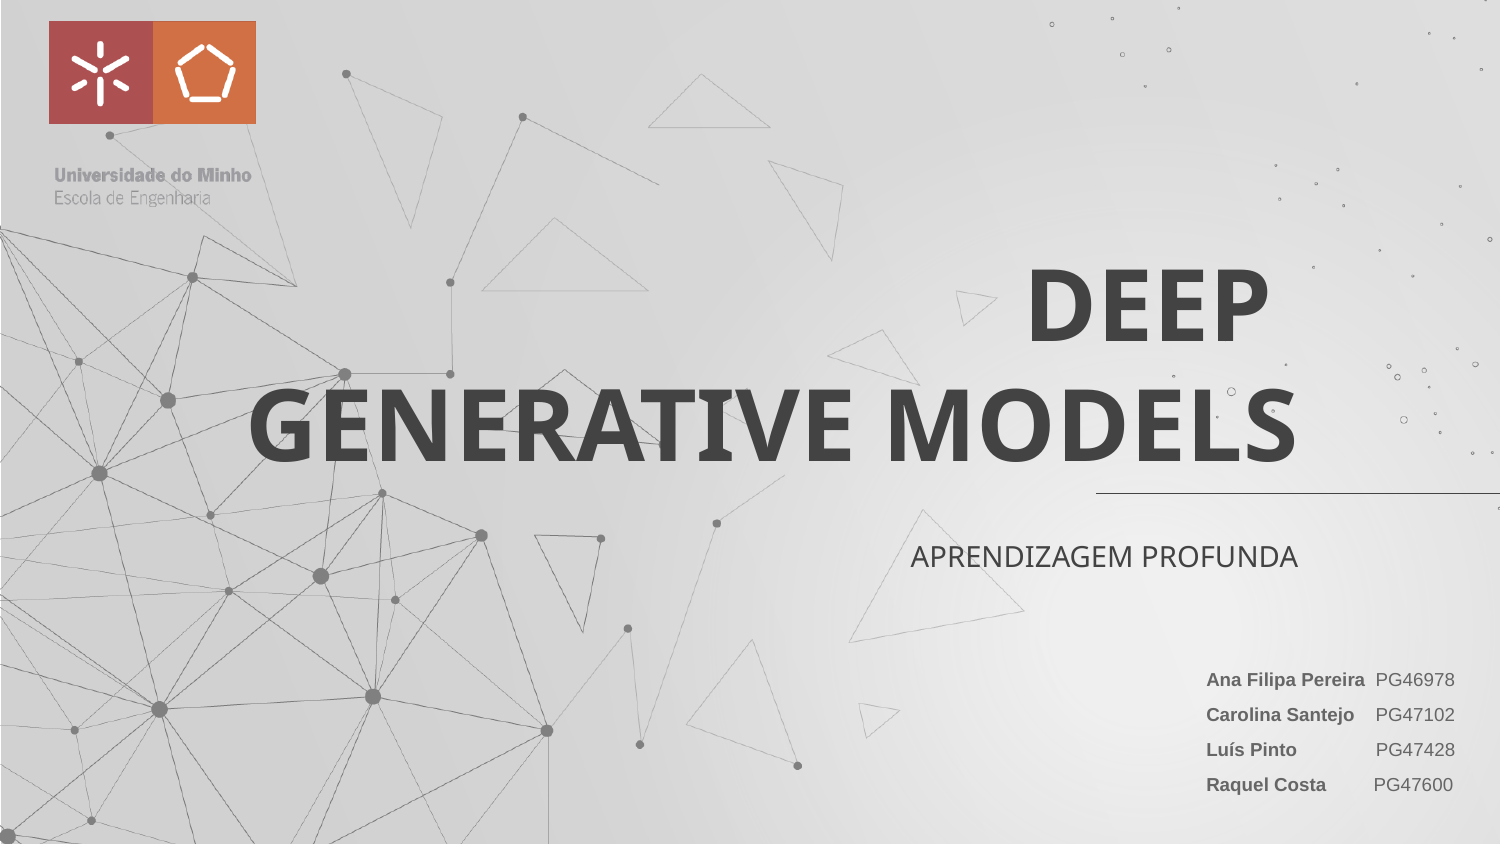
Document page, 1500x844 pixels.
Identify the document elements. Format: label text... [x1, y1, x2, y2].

text_box Ana Filipa Pereira PG46978 Carolina Santejo PG47102 Luís Pinto PG47428 Raquel Costa PG47600 [1191, 660, 1500, 842]
subtitle APRENDIZAGEM PROFUNDA [599, 470, 1314, 588]
title DEEP GENERATIVE MODELS [183, 204, 1314, 497]
picture [0, 0, 1500, 844]
